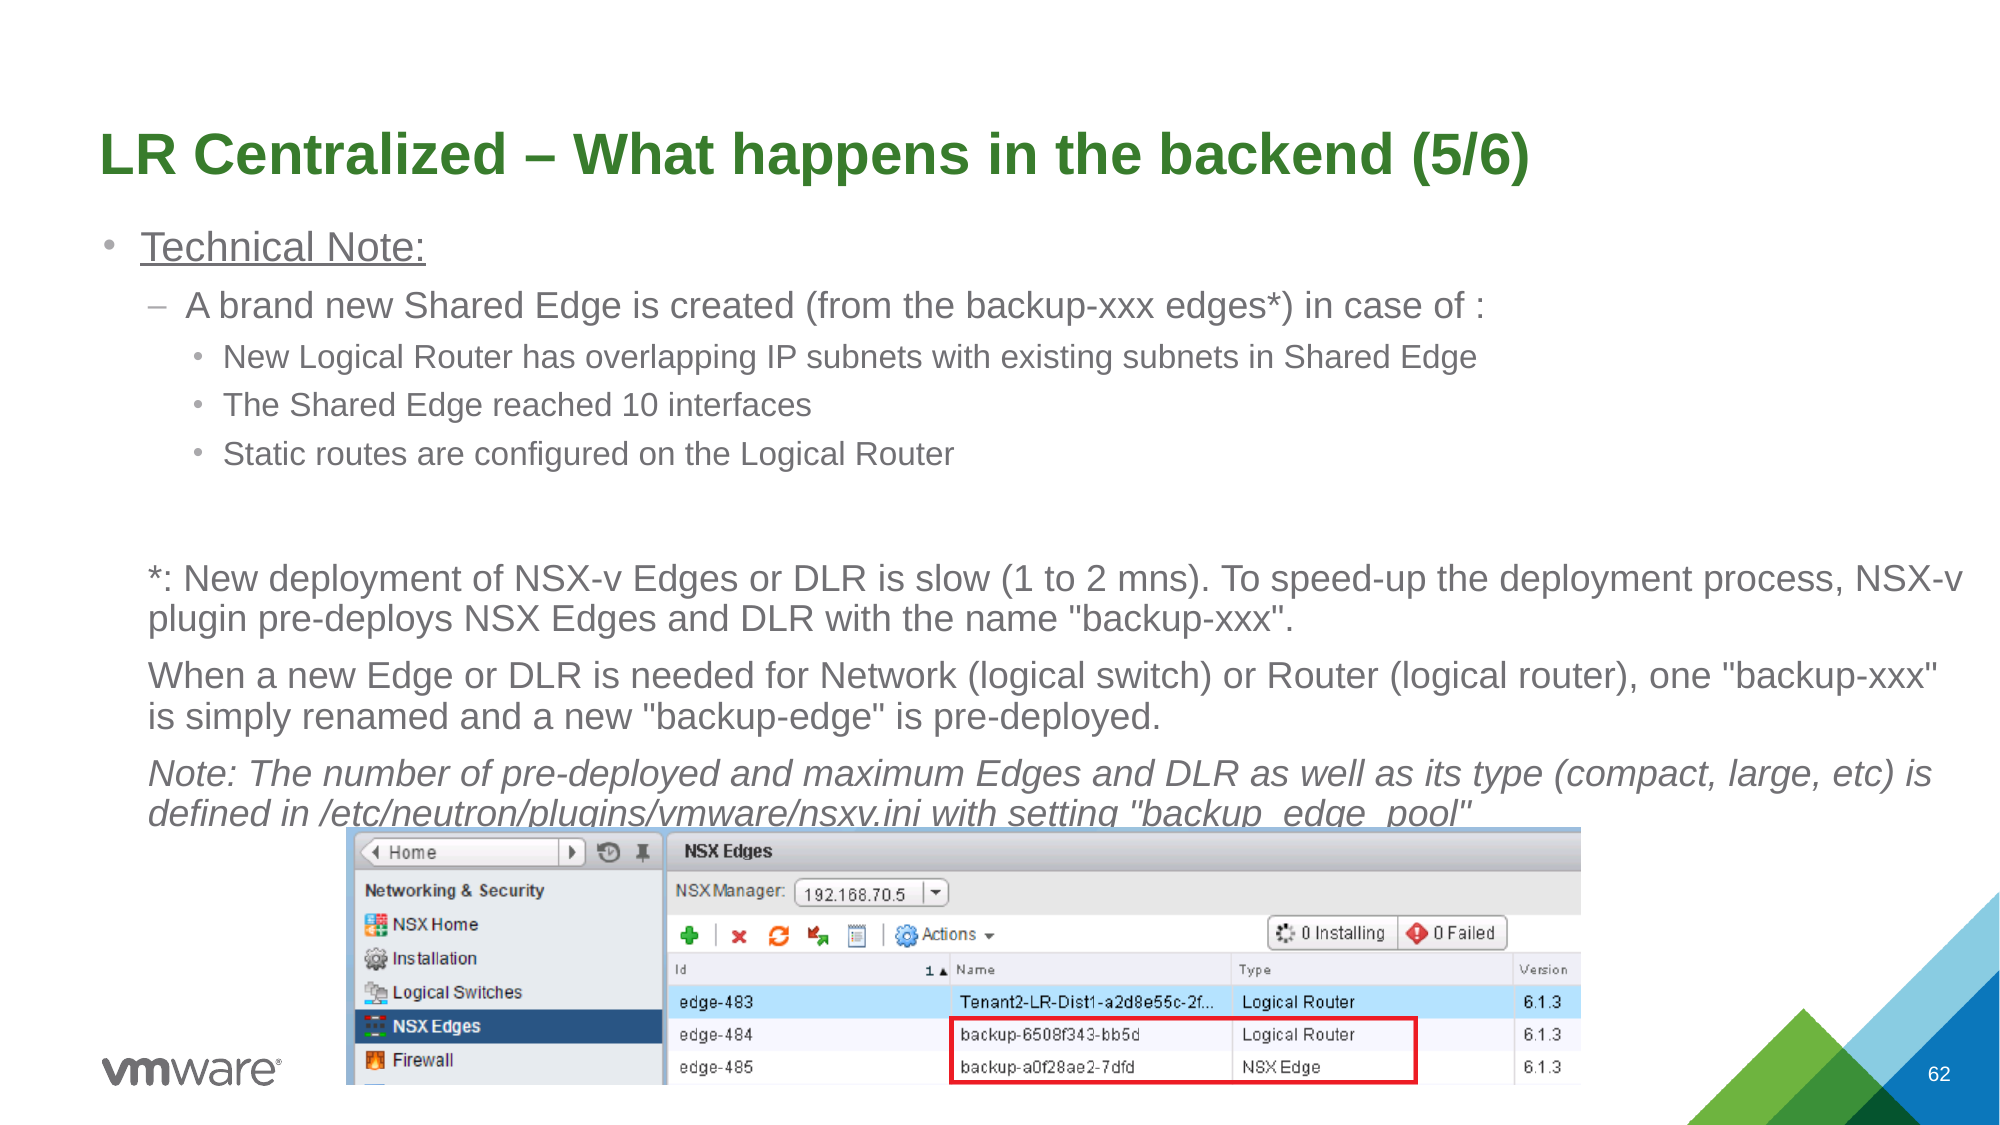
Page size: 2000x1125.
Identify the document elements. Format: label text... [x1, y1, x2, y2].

list Technical Note: A brand new Shared Edge is created (from the backup-xxx edges*) in case of : New Logical Router has overlapping IP subnets with existing subnets in Shared Edge The Shared Edge reached 10 interfaces Static routes are configured on the Logical Router *: New deployment of NSX-v Edges or DLR is slow (1 to 2 mns). To speed-up the deployment process, NSX-v plugin pre-deploys NSX Edges and DLR with the name "backup-xxx". When a new Edge or DLR is needed for Network (logical switch) or Router (logical router), one "backup-xxx" is simply renamed and a new "backup-edge" is pre-deployed. Note: The number of pre-deployed and maximum Edges and DLR as well as its type (compact, large, etc) is defined in /etc/neutron/plugins/vmware/nsxv.ini with setting "backup_edge_pool" [102, 224, 1966, 988]
picture [346, 827, 1581, 1086]
title LR Centralized – What happens in the backend (5/6) [99, 54, 1900, 188]
slide_number 62 [1902, 1060, 1977, 1085]
picture [1674, 887, 2000, 1125]
